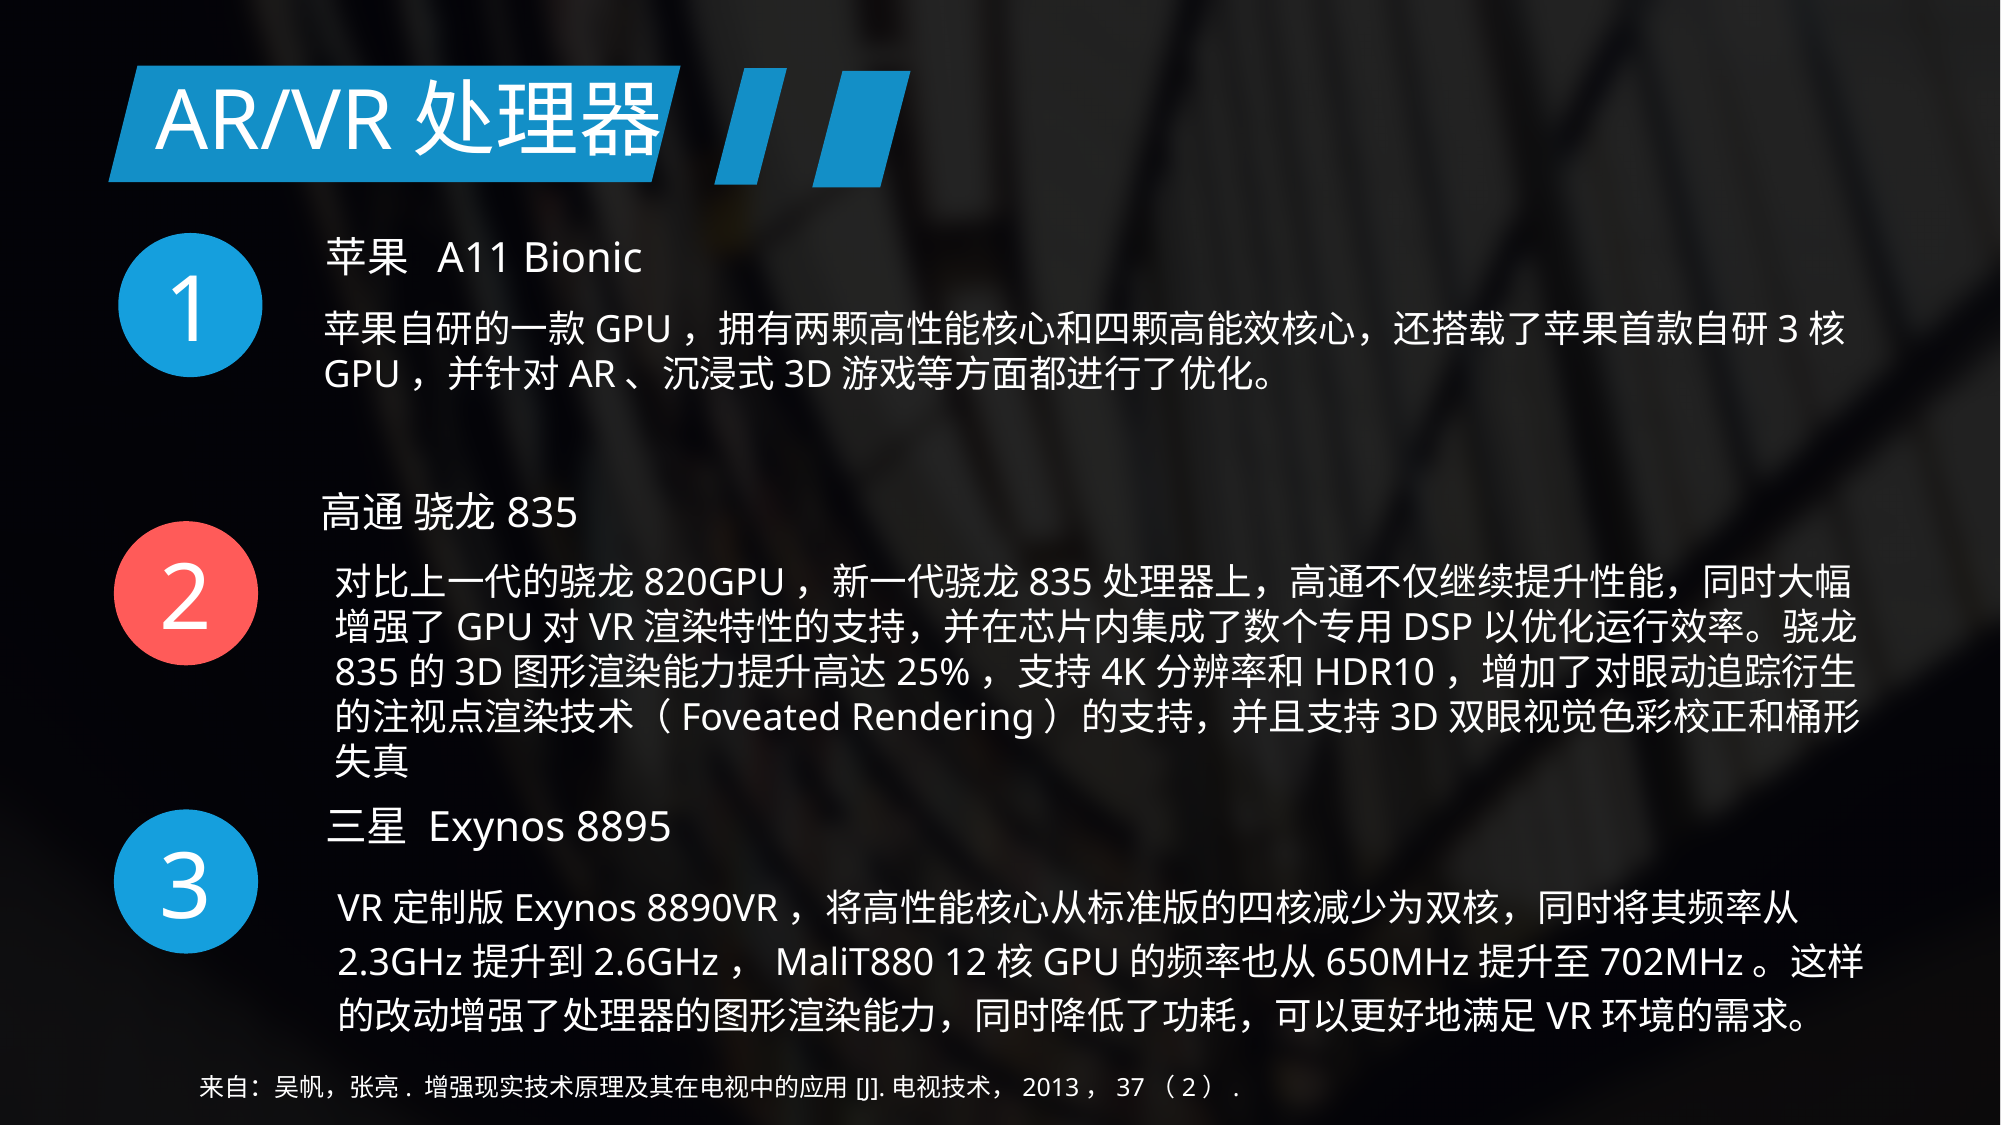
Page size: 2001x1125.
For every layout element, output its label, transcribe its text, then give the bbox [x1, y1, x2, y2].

text_box 来自：吴帆，张亮. 增强现实技术原理及其在电视中的应用[J].电视技术，2013，37（2）. [184, 1064, 2000, 1110]
text_box VR定制版Exynos 8890VR，将高性能核心从标准版的四核减少为双核，同时将其频率从2.3GHz提升到2.6GHz，MaliT880 12核GPU的频率也从650MHz提升至702MHz。这样的改动增强了处理器的图形渲染能力，同时降低了功耗，可以更好地满足VR环境的需求。 [322, 867, 1881, 1045]
text_box 三星 Exynos 8895 [310, 792, 687, 858]
text_box 2 [112, 520, 260, 667]
text_box [712, 67, 789, 186]
text_box 1 [117, 231, 264, 379]
text_box [292, 793, 1871, 859]
text_box 高通 骁龙835 [305, 468, 594, 544]
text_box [108, 58, 681, 183]
text_box 3 [112, 808, 260, 955]
text_box 对比上一代的骁龙820GPU，新一代骁龙835处理器上，高通不仅继续提升性能，同时大幅增强了GPU对VR渲染特性的支持，并在芯片内集成了数个专用DSP以优化运行效率。骁龙835的3D图形渲染能力提升高达25%，支持4K分辨率和HDR10，增加了对眼动追踪衍生的注视点渲染技术（Foveated Rendering）的支持，并且支持3D双眼视觉色彩校正和桶形失真 [319, 550, 1901, 791]
text_box 苹果自研的一款GPU，拥有两颗高性能核心和四颗高能效核心，还搭载了苹果首款自研3核GPU，并针对AR、沉浸式3D游戏等方面都进行了优化。 [308, 298, 1875, 448]
text_box [810, 69, 912, 189]
text_box 苹果 A11 Bionic [310, 213, 658, 289]
